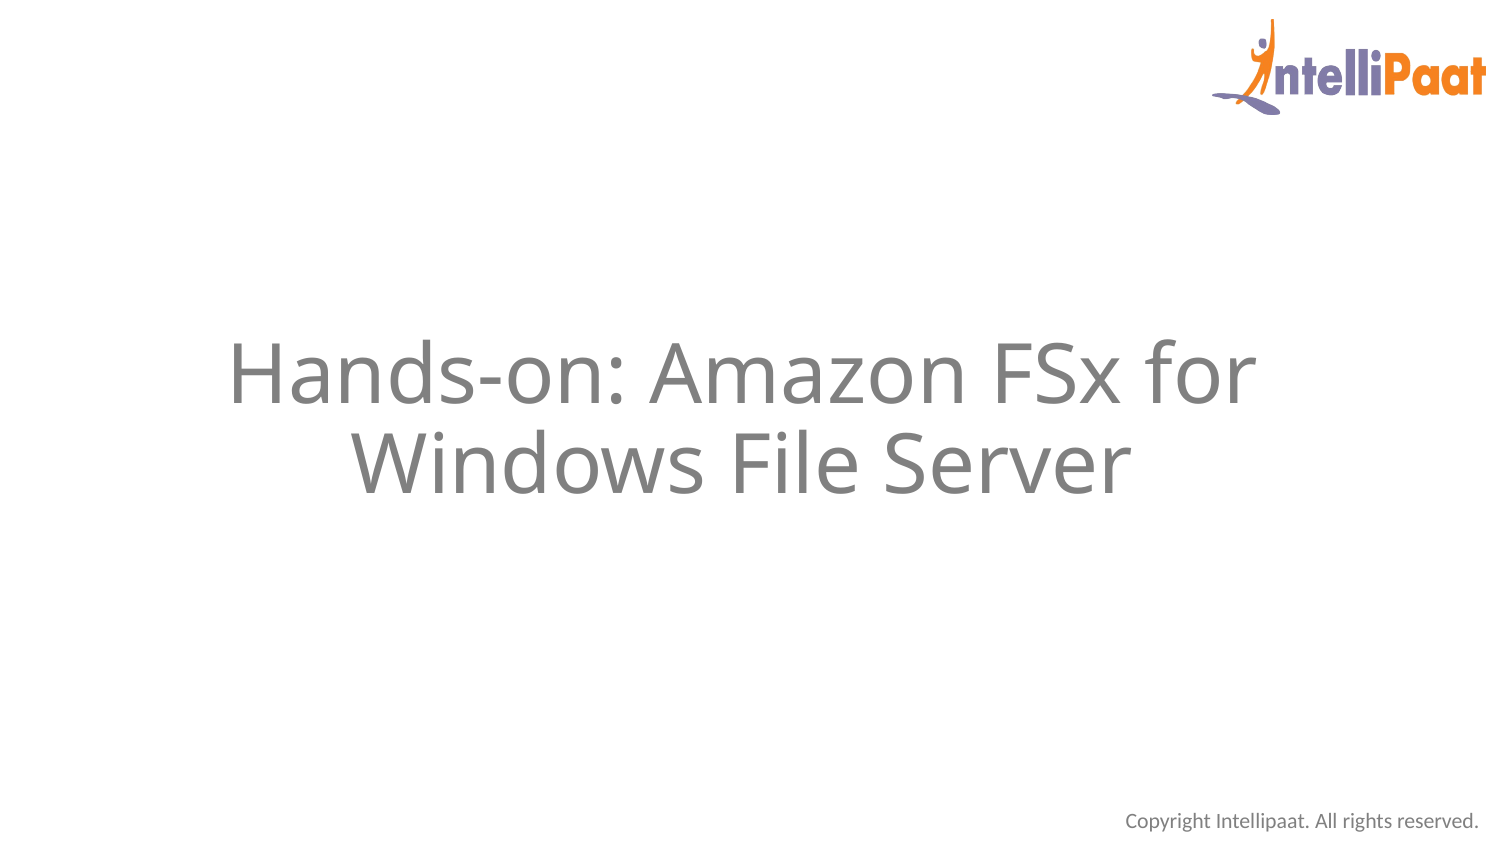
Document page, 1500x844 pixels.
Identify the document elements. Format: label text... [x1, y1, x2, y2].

picture [1212, 19, 1486, 115]
list Hands-on: Amazon FSx for Windows File Server [164, 293, 1336, 550]
